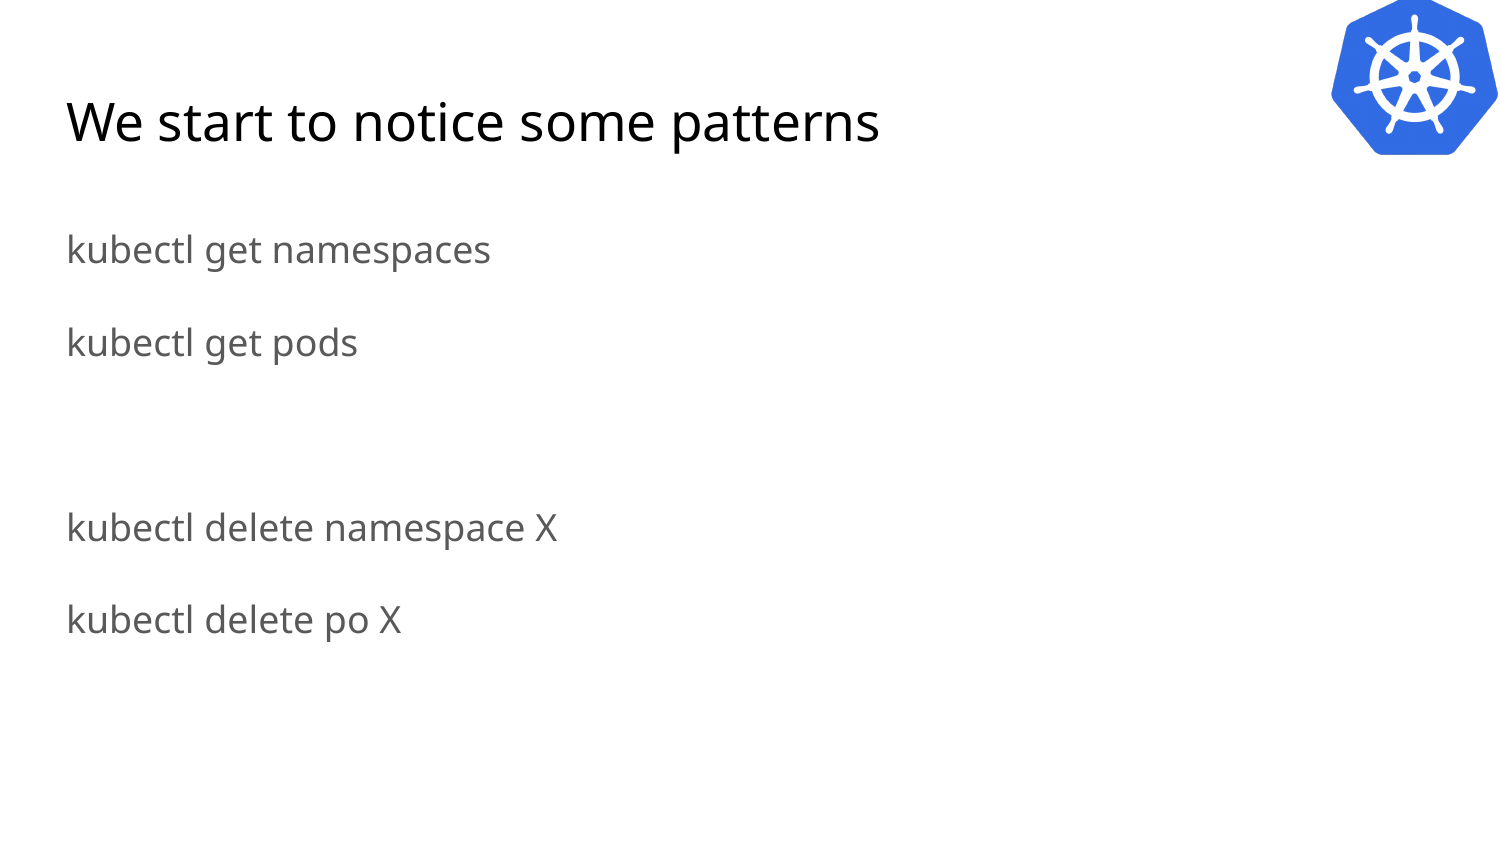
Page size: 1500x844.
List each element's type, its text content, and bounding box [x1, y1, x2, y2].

list kubectl get namespaces kubectl get pods kubectl delete namespace X kubectl delete po X [51, 189, 1449, 750]
title We start to notice some patterns [51, 72, 1449, 167]
picture [1329, 0, 1500, 157]
